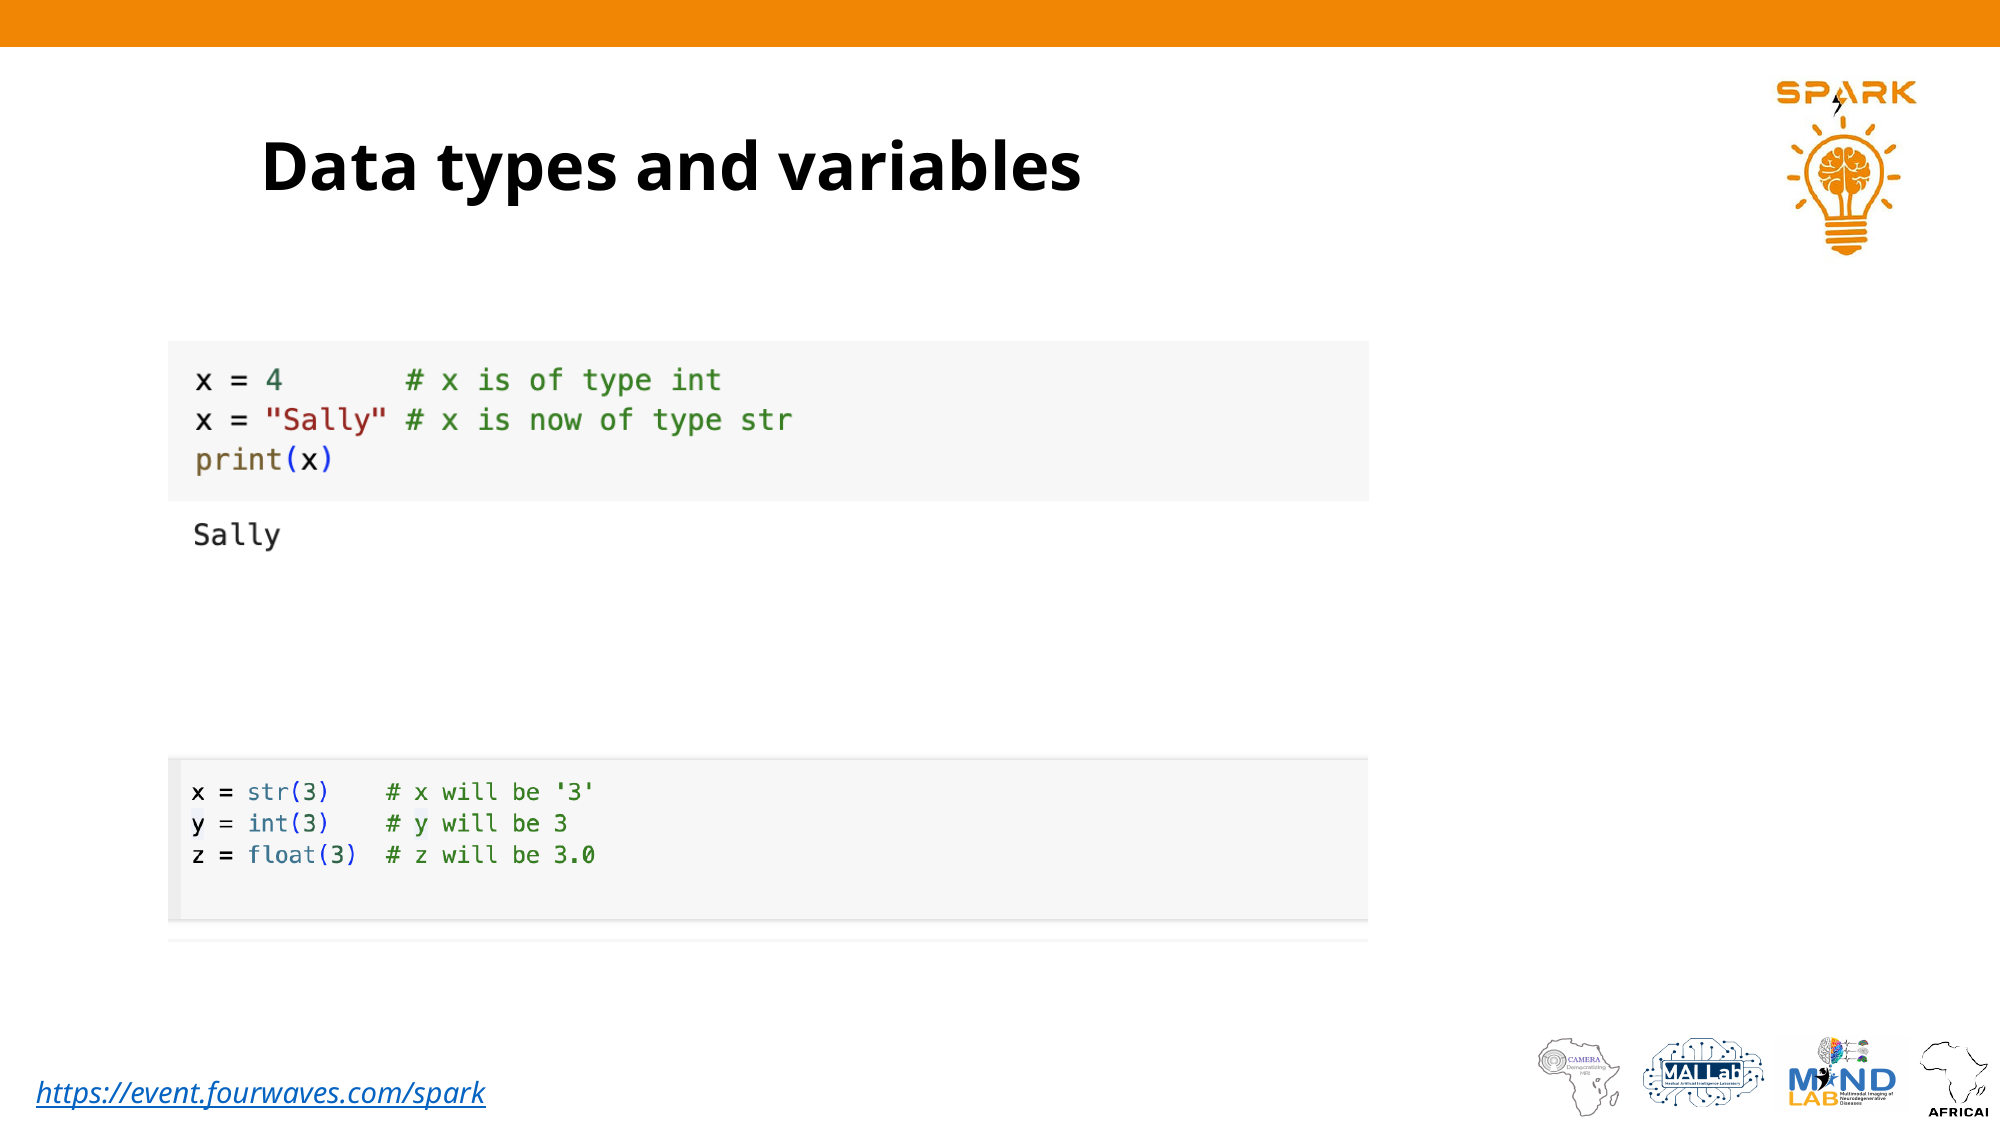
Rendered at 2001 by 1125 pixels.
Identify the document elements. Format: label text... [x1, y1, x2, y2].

text_box https://event.fourwaves.com/spark [0, 1035, 632, 1115]
picture [168, 341, 1369, 588]
text_box [0, 0, 2000, 47]
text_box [1536, 1035, 1994, 1117]
picture [1769, 76, 1917, 263]
title Data types and variables [245, 59, 1863, 278]
picture [168, 750, 1369, 942]
